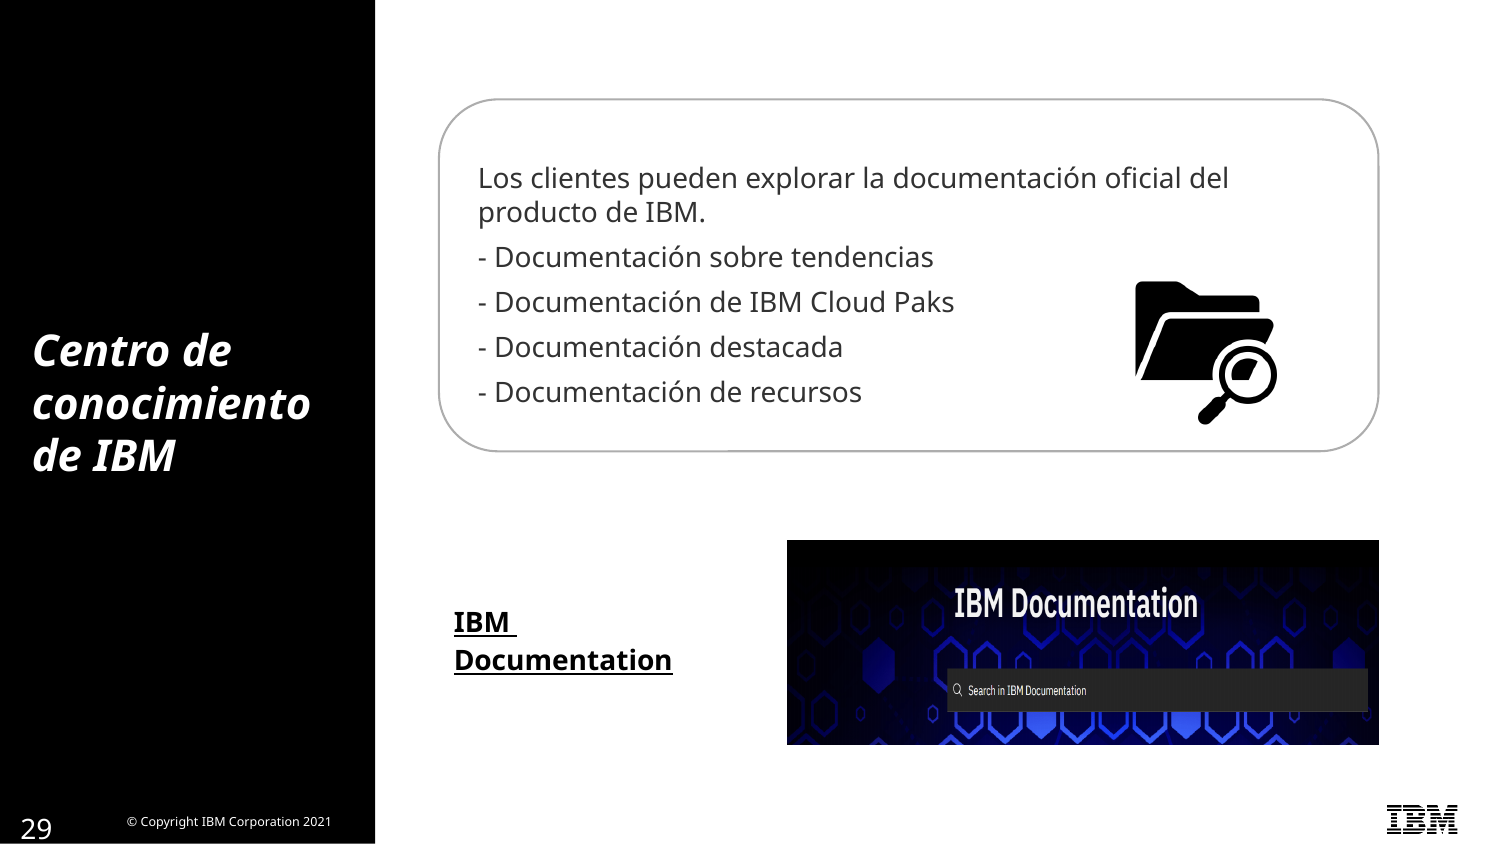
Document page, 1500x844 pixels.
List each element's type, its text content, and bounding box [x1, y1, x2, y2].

picture [1104, 244, 1304, 443]
slide_number 29 [5, 803, 101, 844]
picture [787, 540, 1379, 745]
picture [1387, 805, 1458, 834]
text_box Los clientes pueden explorar la documentación oficial del producto de IBM. - Documentación sobre tendencias - Documentación de IBM Cloud Paks - Documentación destacada - Documentación de recursos [463, 152, 1331, 416]
title Centro de conocimiento de IBM [31, 179, 339, 625]
text_box IBM Documentation [439, 596, 726, 689]
text_box [437, 98, 1380, 453]
